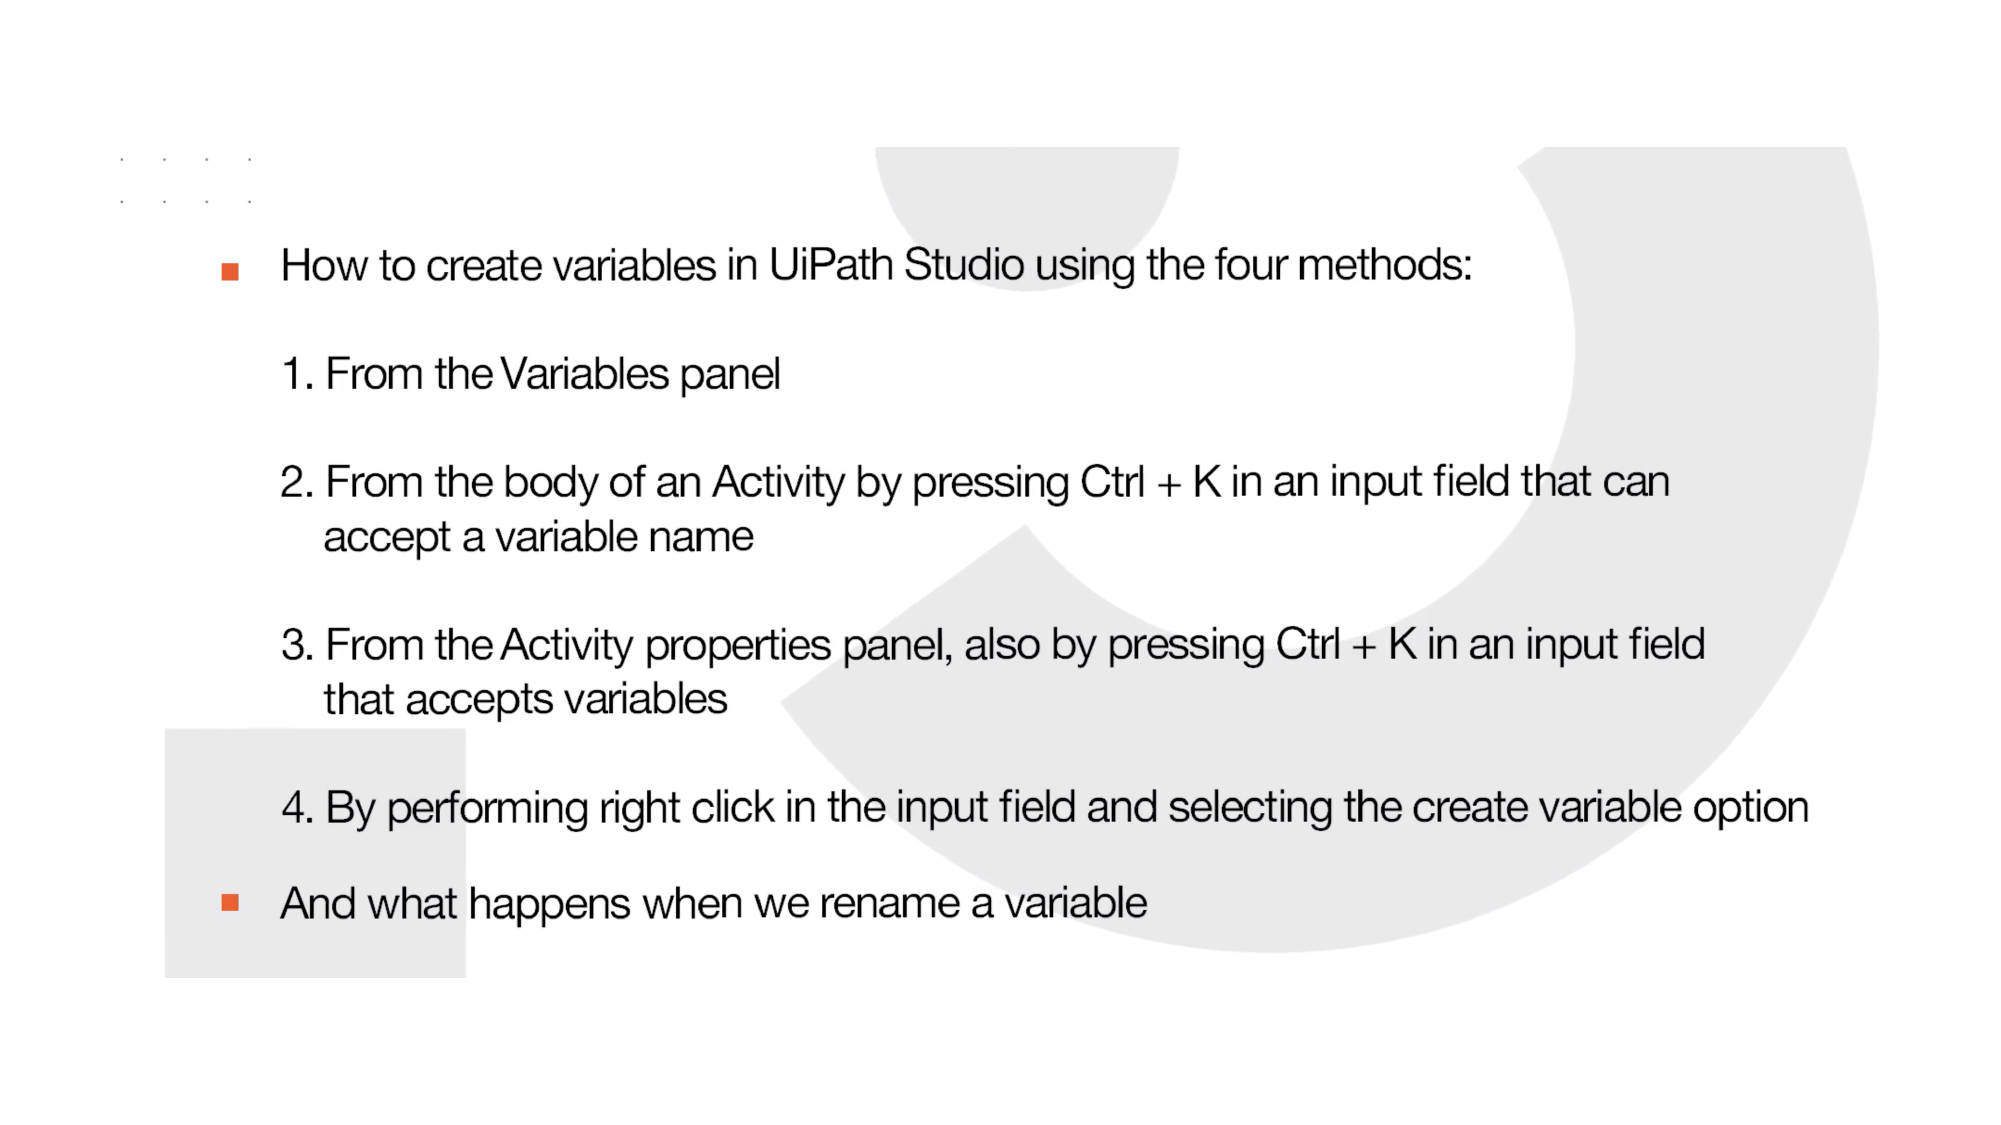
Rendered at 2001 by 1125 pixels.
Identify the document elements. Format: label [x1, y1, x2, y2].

list [98, 147, 1902, 978]
